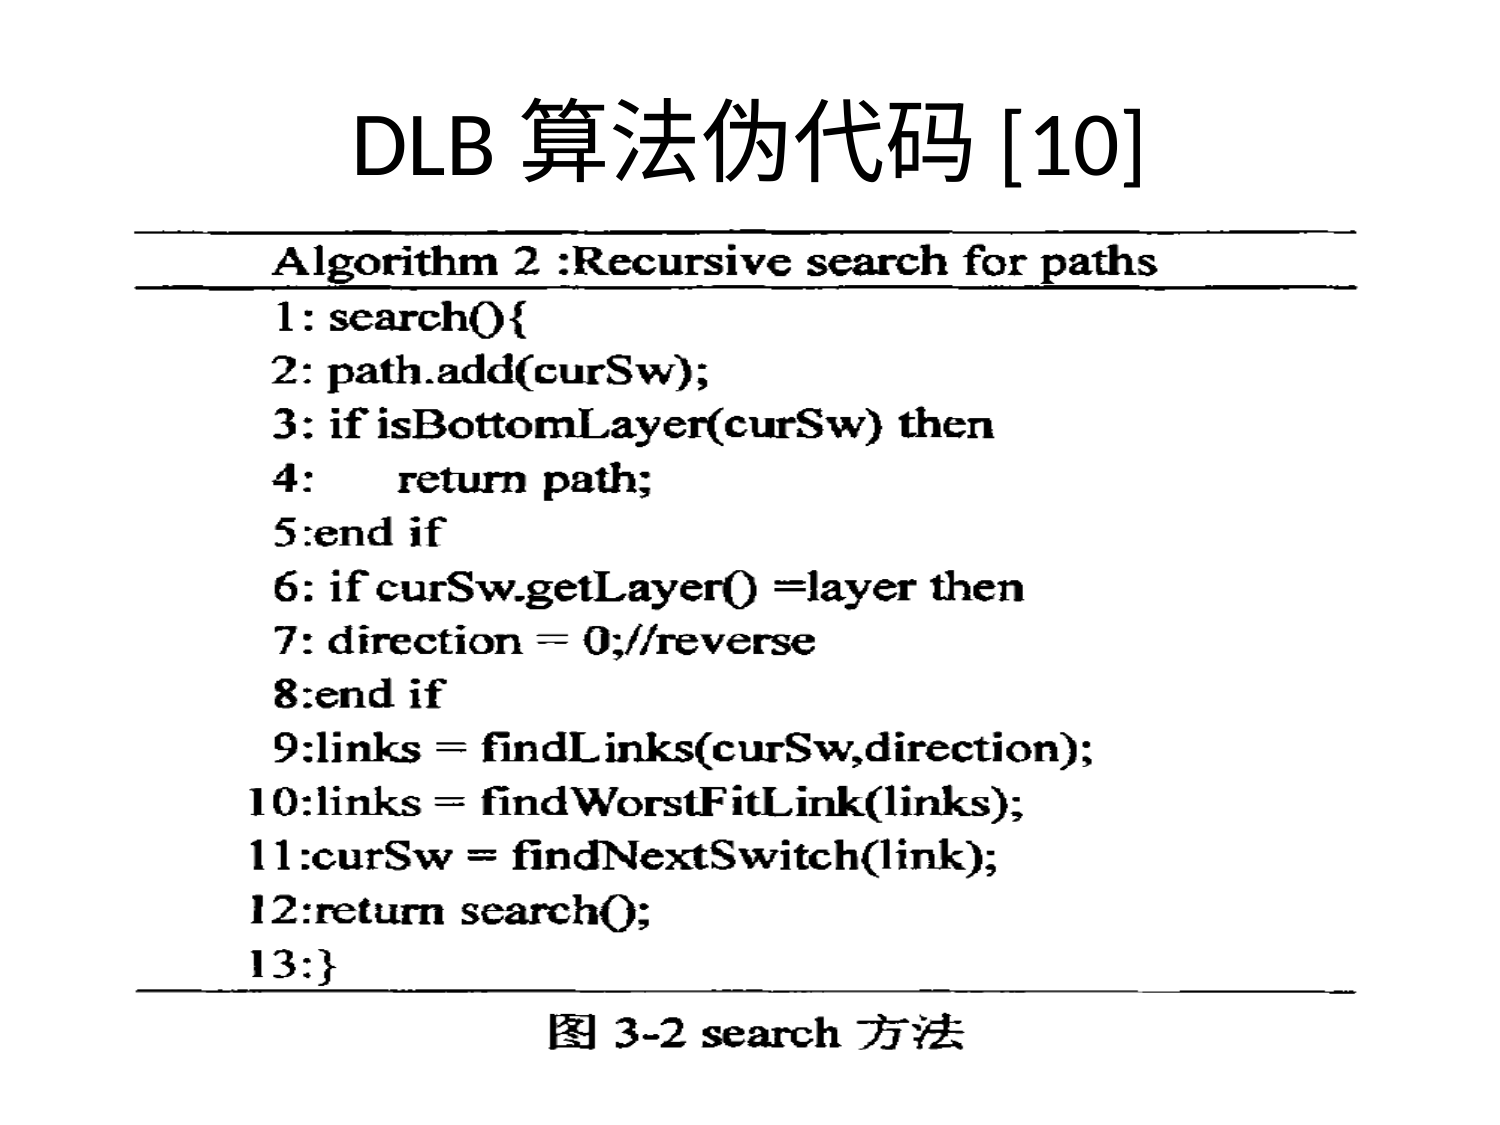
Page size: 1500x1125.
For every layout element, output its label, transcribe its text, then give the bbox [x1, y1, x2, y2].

title DLB算法伪代码[10] [75, 45, 1425, 233]
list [111, 207, 1389, 1071]
